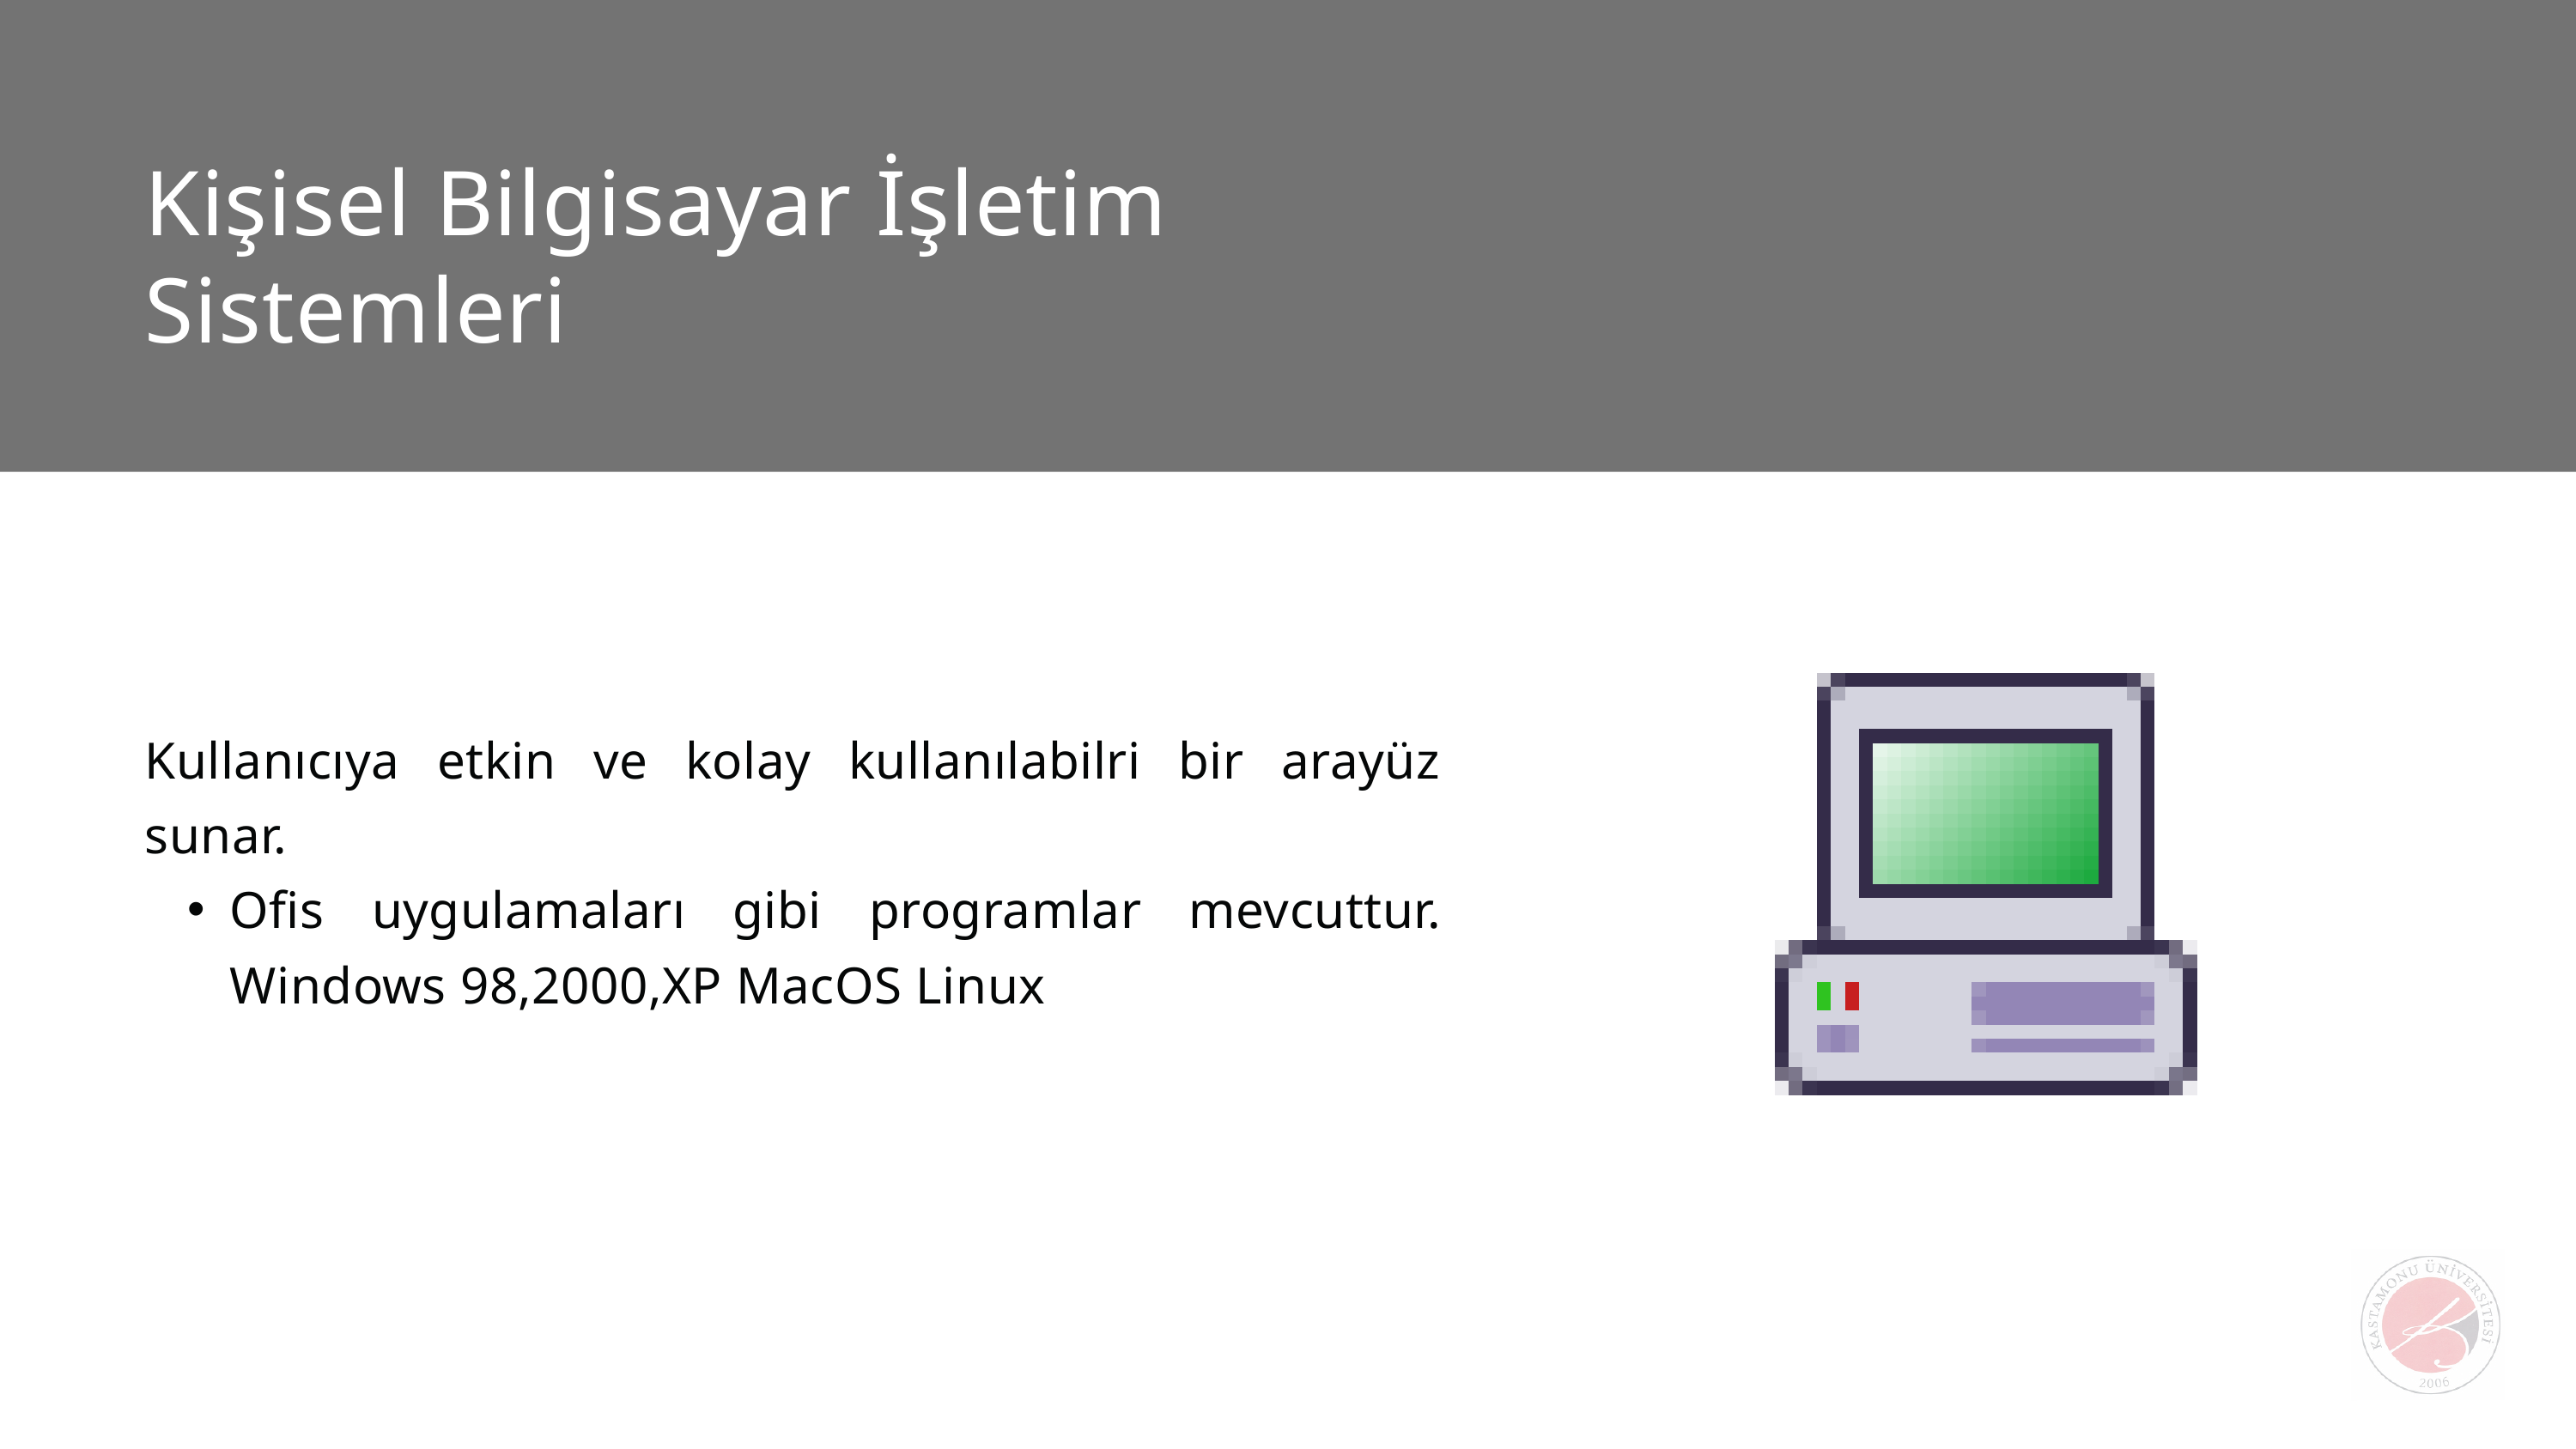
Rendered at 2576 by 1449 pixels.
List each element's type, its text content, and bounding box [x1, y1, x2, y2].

text_box [0, 0, 2576, 472]
text_box Kullanıcıya etkin ve kolay kullanılabilri bir arayüz sunar. Ofis uygulamaları gibi programlar mevcuttur. Windows 98,2000,XP MacOS Linux [144, 713, 1443, 1014]
picture [1775, 673, 2197, 1096]
text_box Kişisel Bilgisayar İşletim Sistemleri [144, 146, 1312, 361]
picture [2350, 1249, 2512, 1405]
